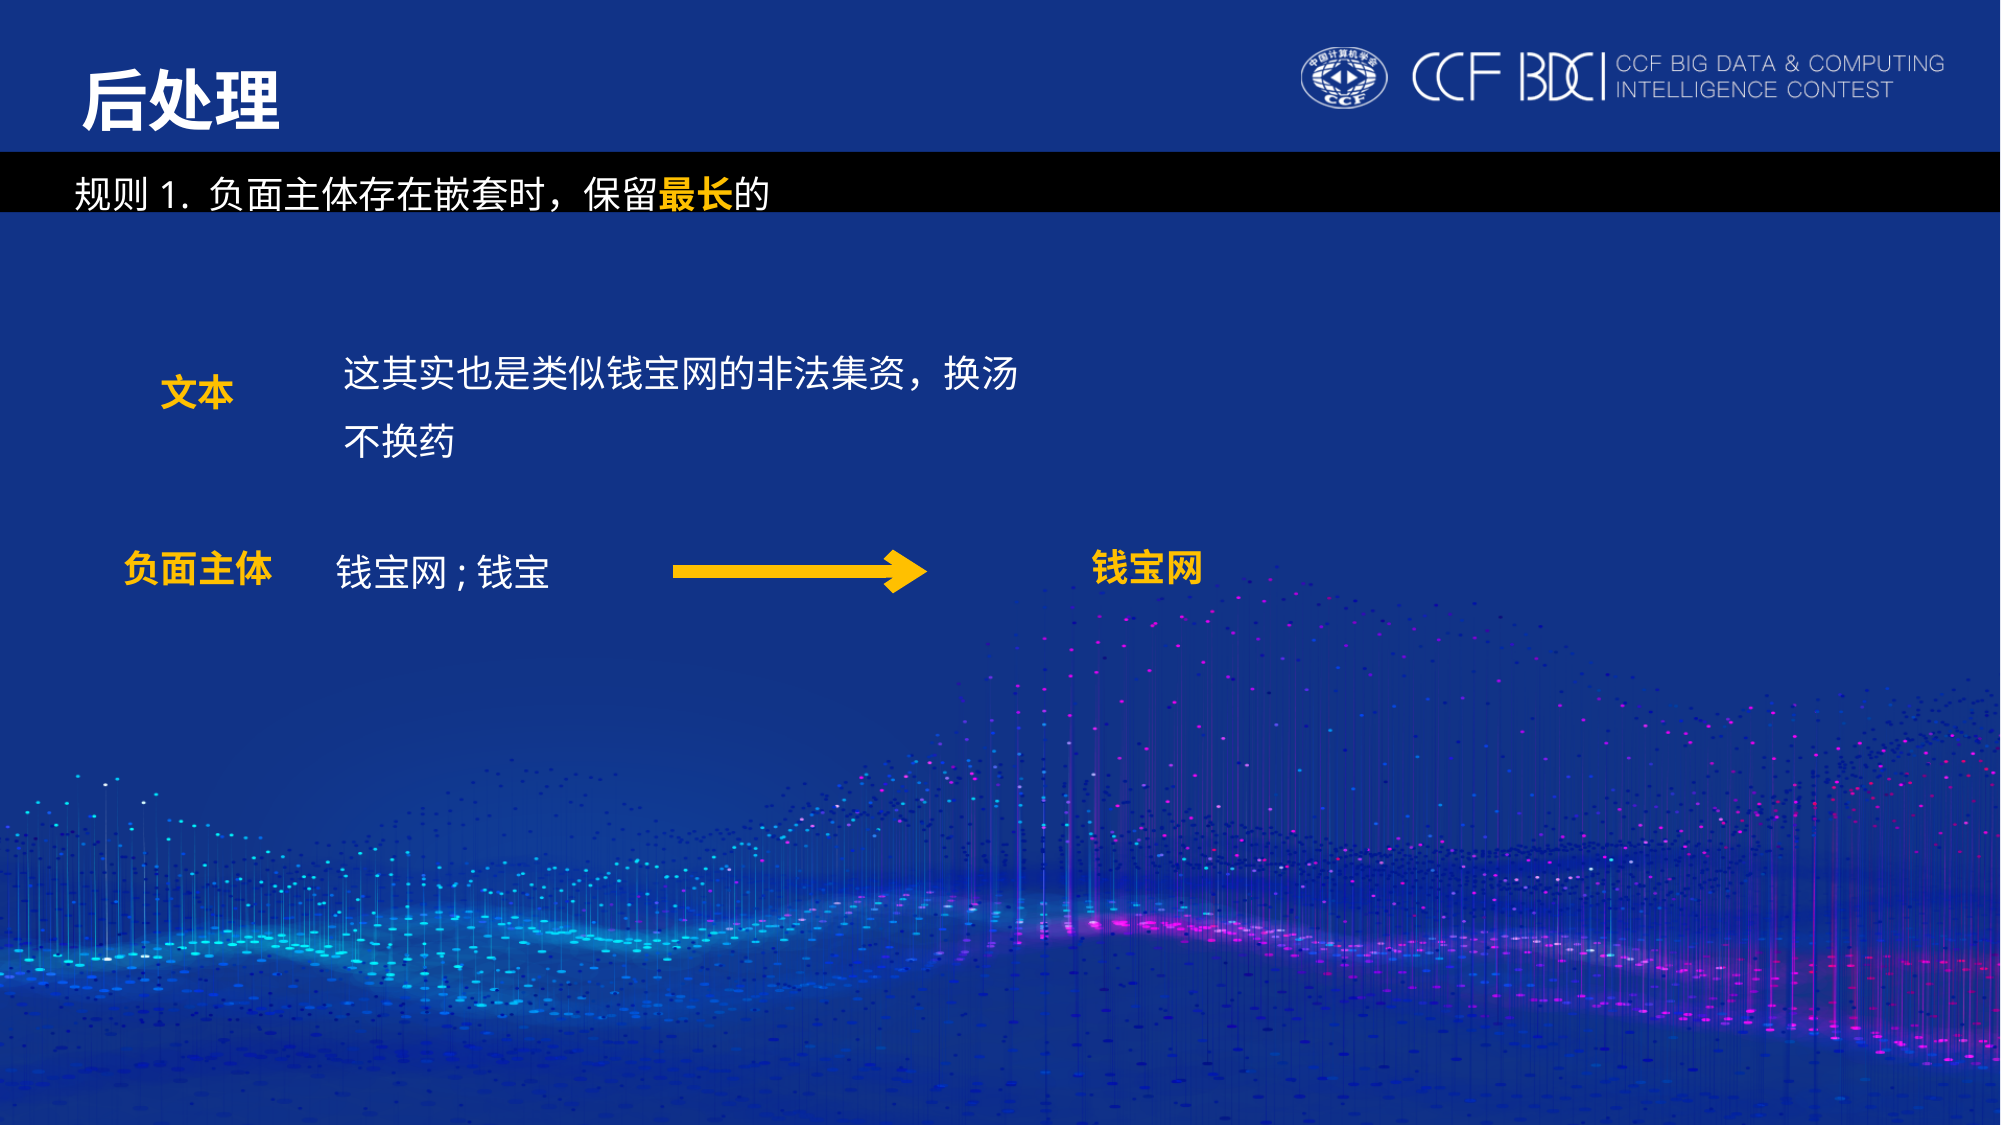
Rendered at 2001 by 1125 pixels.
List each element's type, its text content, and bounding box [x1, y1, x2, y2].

text_box 负面主体 [108, 537, 289, 598]
text_box 规则1. 负面主体存在嵌套时，保留最长的 [0, 151, 2000, 213]
text_box 钱宝网;钱宝 [320, 541, 566, 601]
text_box 钱宝网 [1076, 537, 1219, 597]
picture [0, 0, 2001, 1125]
text_box 文本 [145, 361, 251, 422]
text_box 后处理 [66, 51, 483, 147]
text_box 这其实也是类似钱宝网的非法集资，换汤不换药 [328, 320, 1054, 470]
